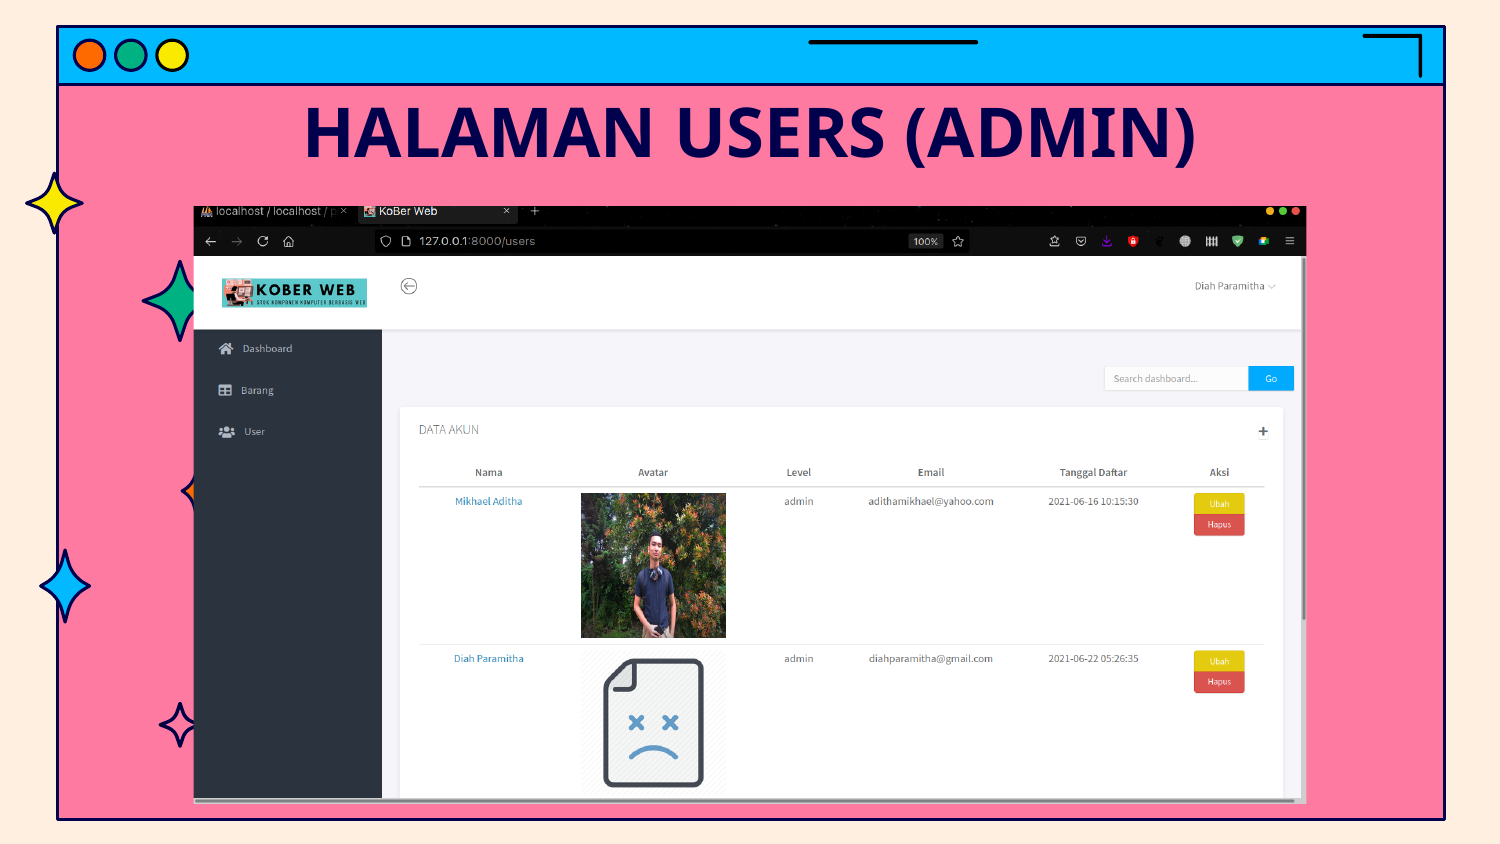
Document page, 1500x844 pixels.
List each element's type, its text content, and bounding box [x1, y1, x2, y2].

text_box [159, 702, 188, 747]
text_box HALAMAN USERS (ADMIN) [115, 73, 1385, 168]
picture [193, 206, 1307, 804]
